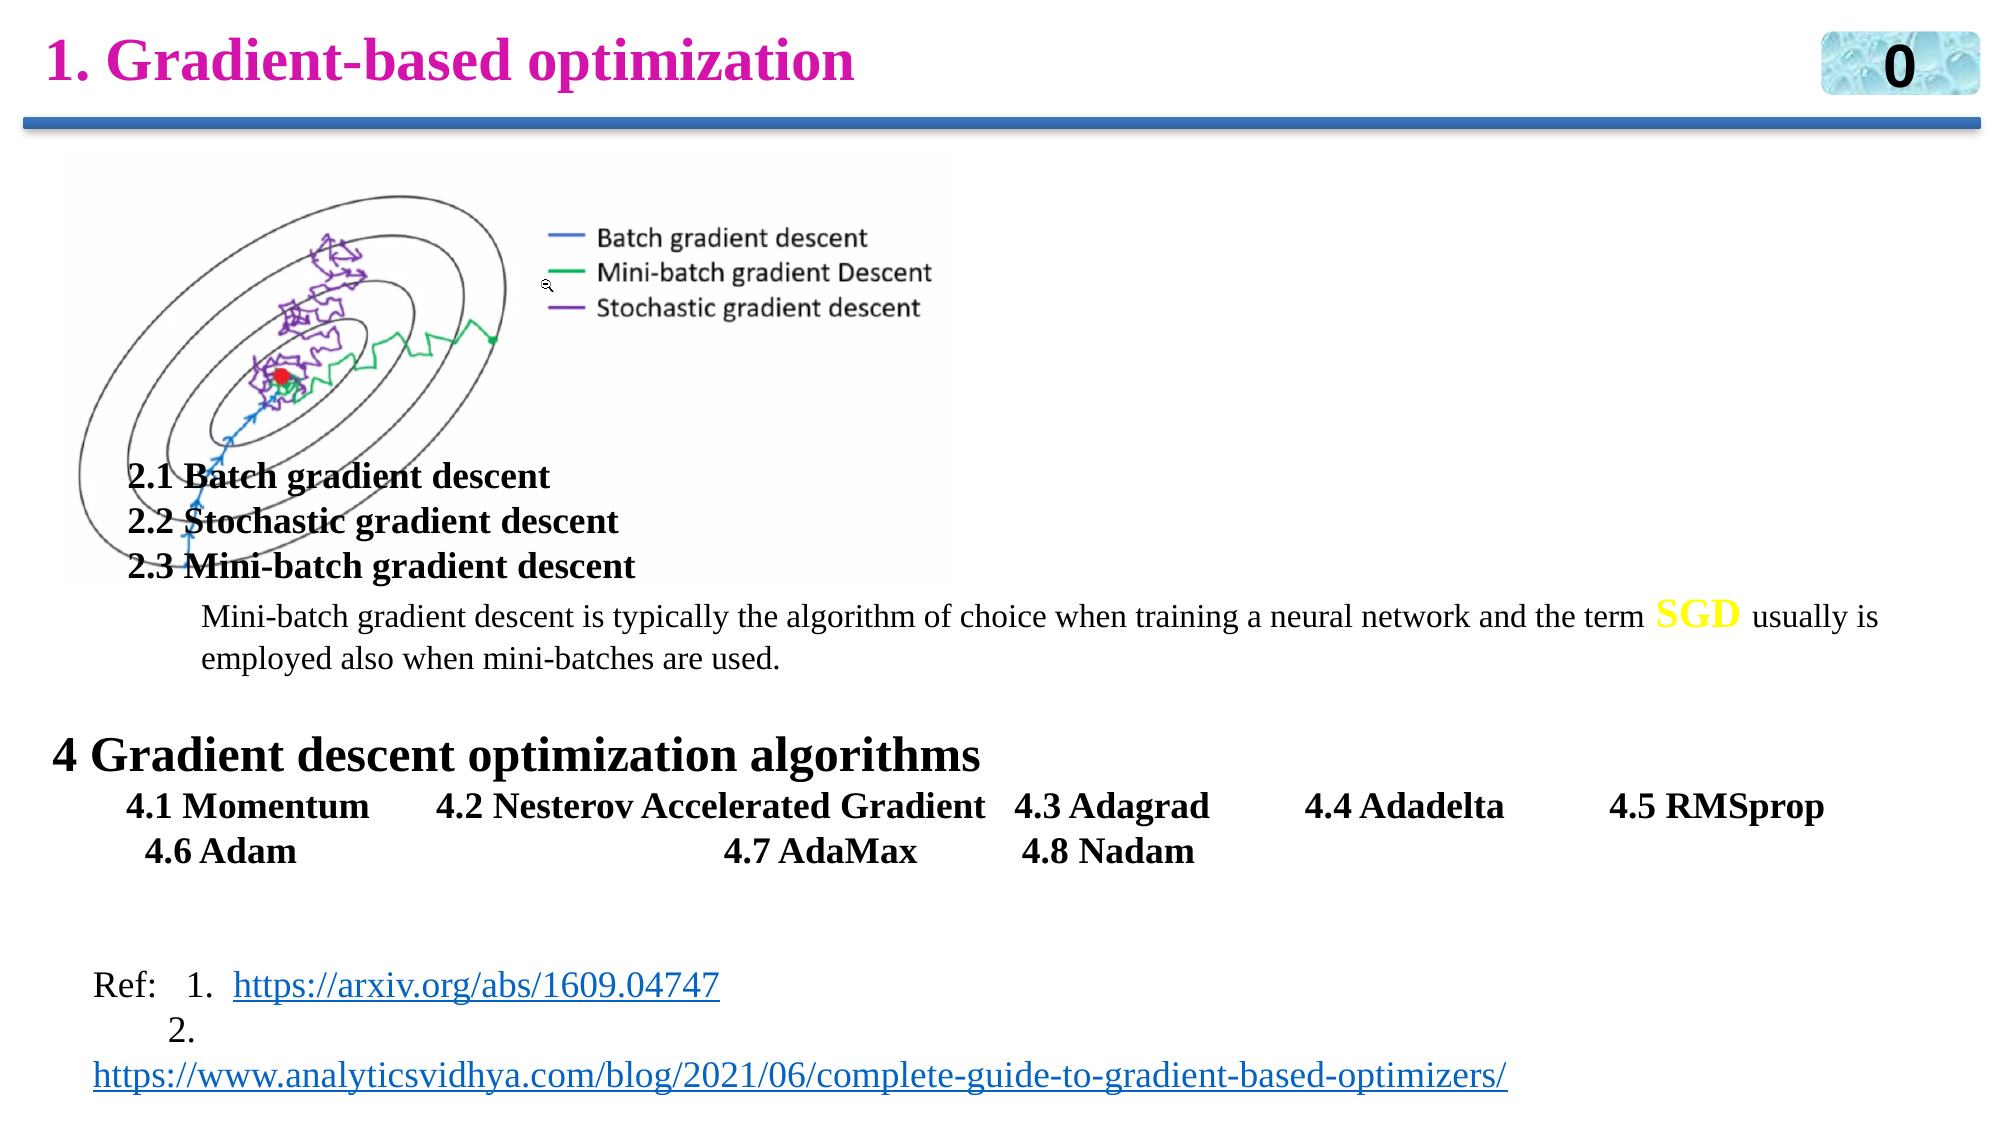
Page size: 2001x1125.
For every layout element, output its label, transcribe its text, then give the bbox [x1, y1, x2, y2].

picture [60, 151, 955, 587]
text_box [23, 117, 1981, 129]
text_box Ref: 1. https://arxiv.org/abs/1609.04747 2. https://www.analyticsvidhya.com/blog/2021/06/complete-guide-to-gradient-based-optimizers/ [78, 953, 1604, 1103]
text_box 2.1 Batch gradient descent 2.2 Stochastic gradient descent 2.3 Mini-batch gradient descent Mini-batch gradient descent is typically the algorithm of choice when training a neural network and the term SGD usually is employed also when mini-batches are used. 4 Gradient descent optimization algorithms 4.1 Momentum 4.2 Nesterov Accelerated Gradient 4.3 Adagrad 4.4 Adadelta 4.5 RMSprop 4.6 Adam 4.7 AdaMax 4.8 Nadam [37, 443, 1922, 969]
title 1. Gradient-based optimization [24, 19, 1441, 104]
text_box 0 [1821, 31, 1981, 95]
